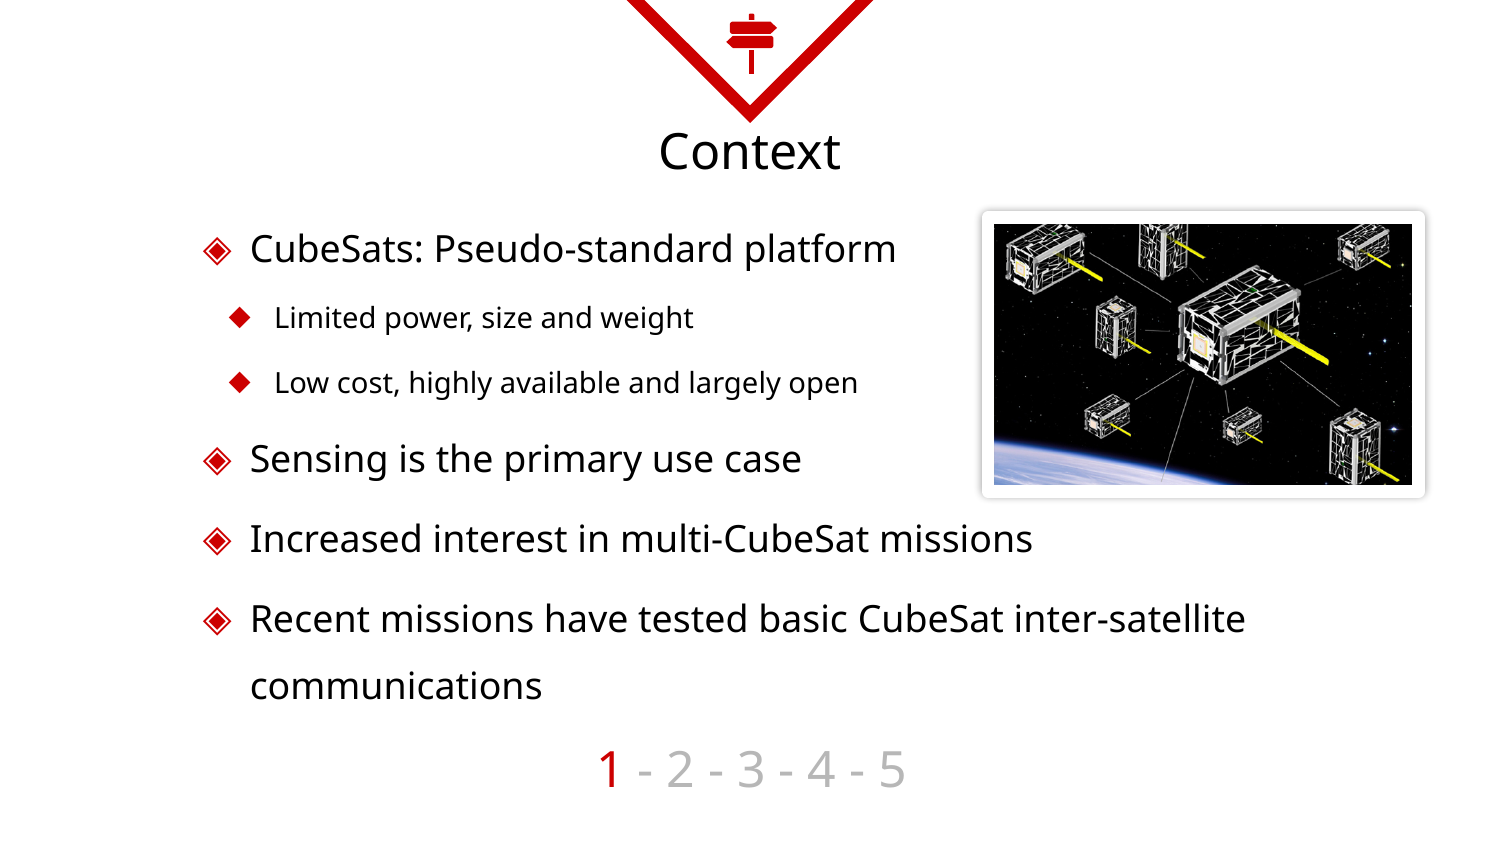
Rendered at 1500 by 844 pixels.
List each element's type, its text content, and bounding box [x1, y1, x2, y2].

title Context [169, 104, 1331, 187]
picture [993, 223, 1413, 486]
title 1 - 2 - 3 - 4 - 5 [350, 756, 1153, 844]
list CubeSats: Pseudo-standard platform Limited power, size and weight Low cost, highly available and largely open Sensing is the primary use case Increased interest in multi-CubeSat missions Recent missions have tested basic CubeSat inter-satellite communications [169, 187, 1331, 756]
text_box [725, 13, 778, 74]
